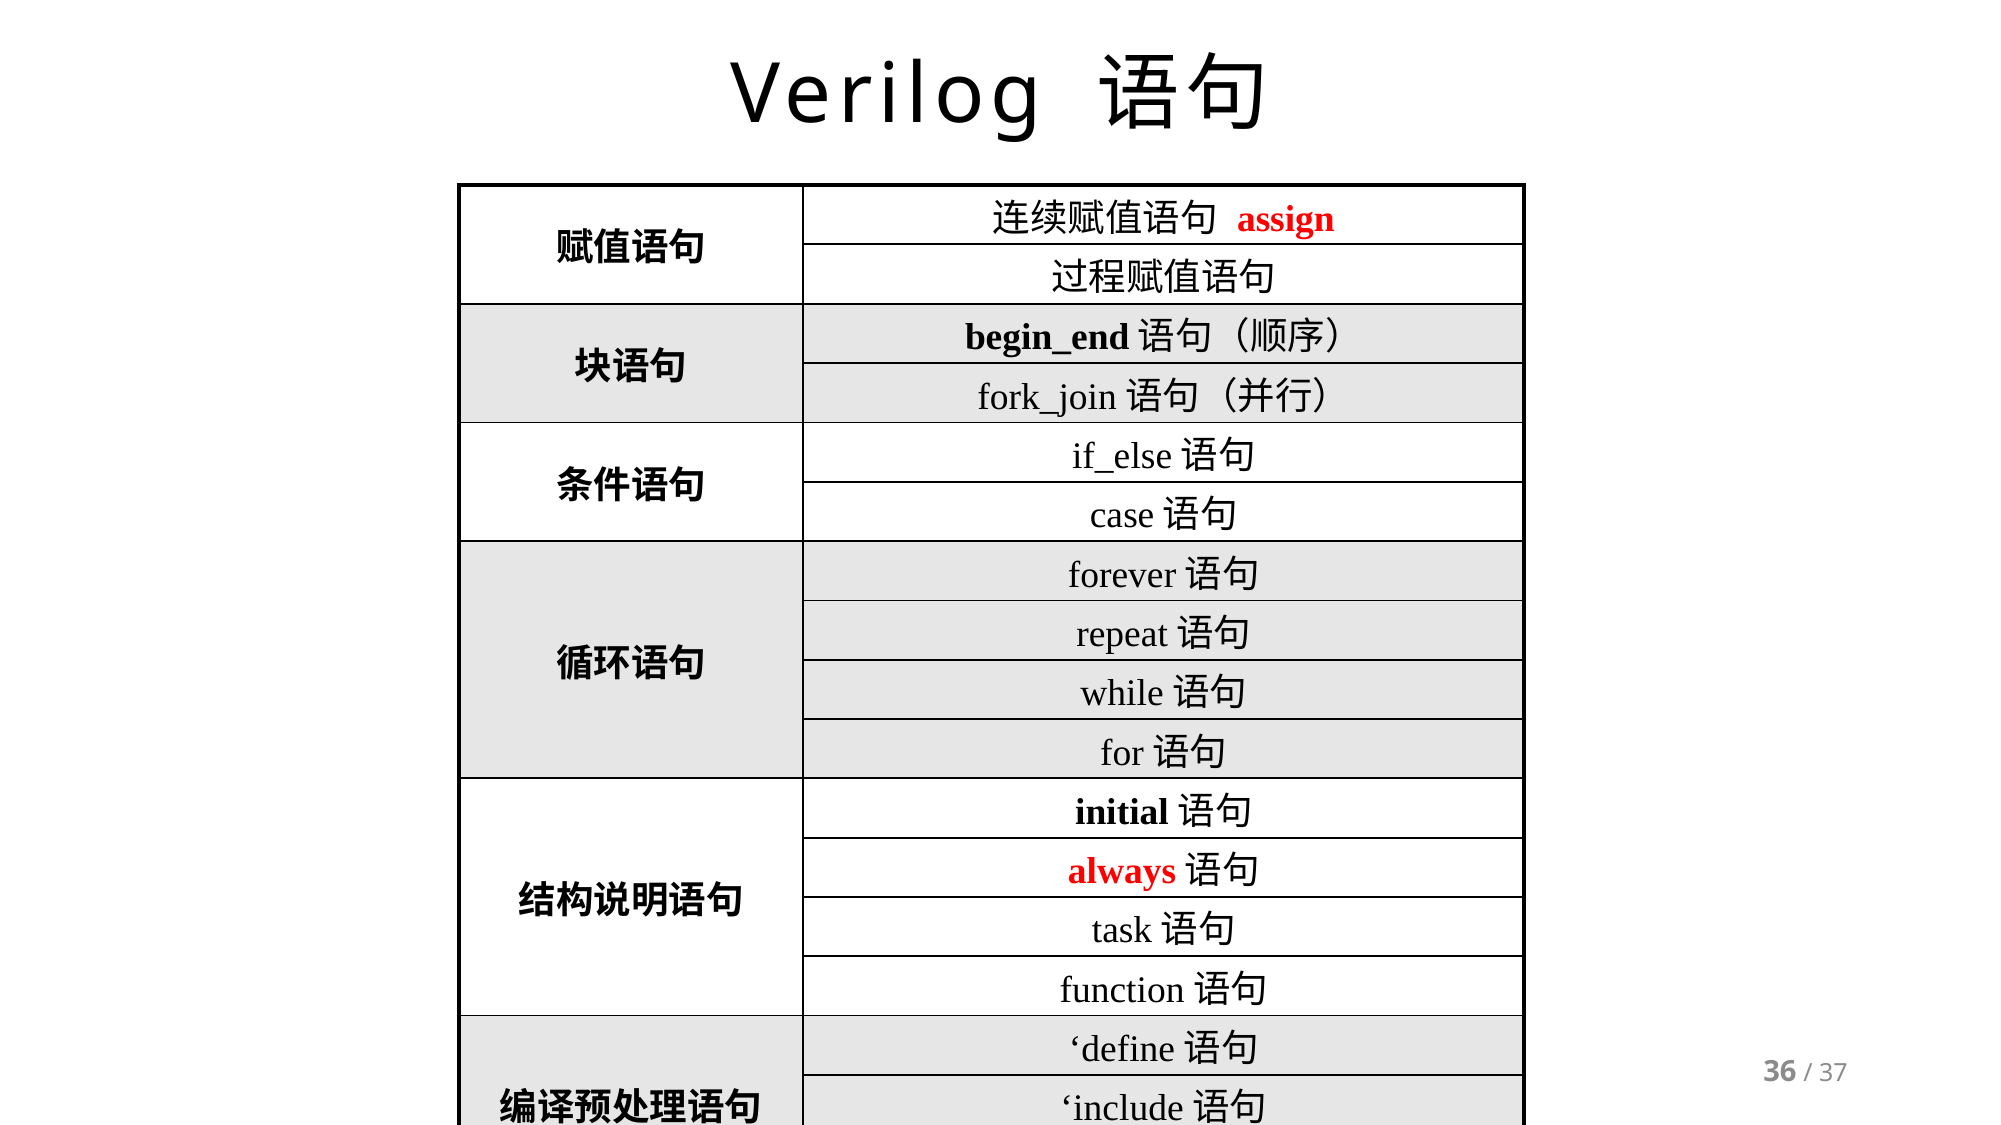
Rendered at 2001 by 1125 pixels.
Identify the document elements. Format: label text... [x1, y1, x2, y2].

title Verilog 语句 [0, 0, 2000, 148]
table_cell always语句 [804, 839, 1522, 896]
table_header 赋值语句 [461, 187, 802, 303]
table_cell case语句 [804, 483, 1522, 540]
table_cell repeat语句 [804, 601, 1522, 659]
table_cell forever语句 [804, 542, 1522, 600]
table_cell begin_end语句（顺序） [804, 305, 1522, 362]
table_cell initial语句 [804, 779, 1522, 837]
table_cell fork_join语句（并行） [804, 364, 1522, 422]
table_cell function语句 [804, 957, 1522, 1015]
table_cell 条件语句 [461, 423, 802, 540]
table_cell ‘define语句 [804, 1016, 1522, 1074]
table_cell 结构说明语句 [461, 779, 802, 1015]
table_header 连续赋值语句 assign [804, 187, 1522, 243]
slide_number 36 / 37 [1412, 1042, 1863, 1103]
table_cell 循环语句 [461, 542, 802, 777]
table_cell while语句 [804, 661, 1522, 718]
table_cell for语句 [804, 720, 1522, 777]
table_cell 编译预处理语句 [461, 1016, 802, 1125]
table_cell 块语句 [461, 305, 802, 422]
table_cell 过程赋值语句 [804, 245, 1522, 303]
table_cell ‘include语句 [804, 1076, 1522, 1125]
table_cell if_else语句 [804, 423, 1522, 481]
table_cell task语句 [804, 898, 1522, 955]
